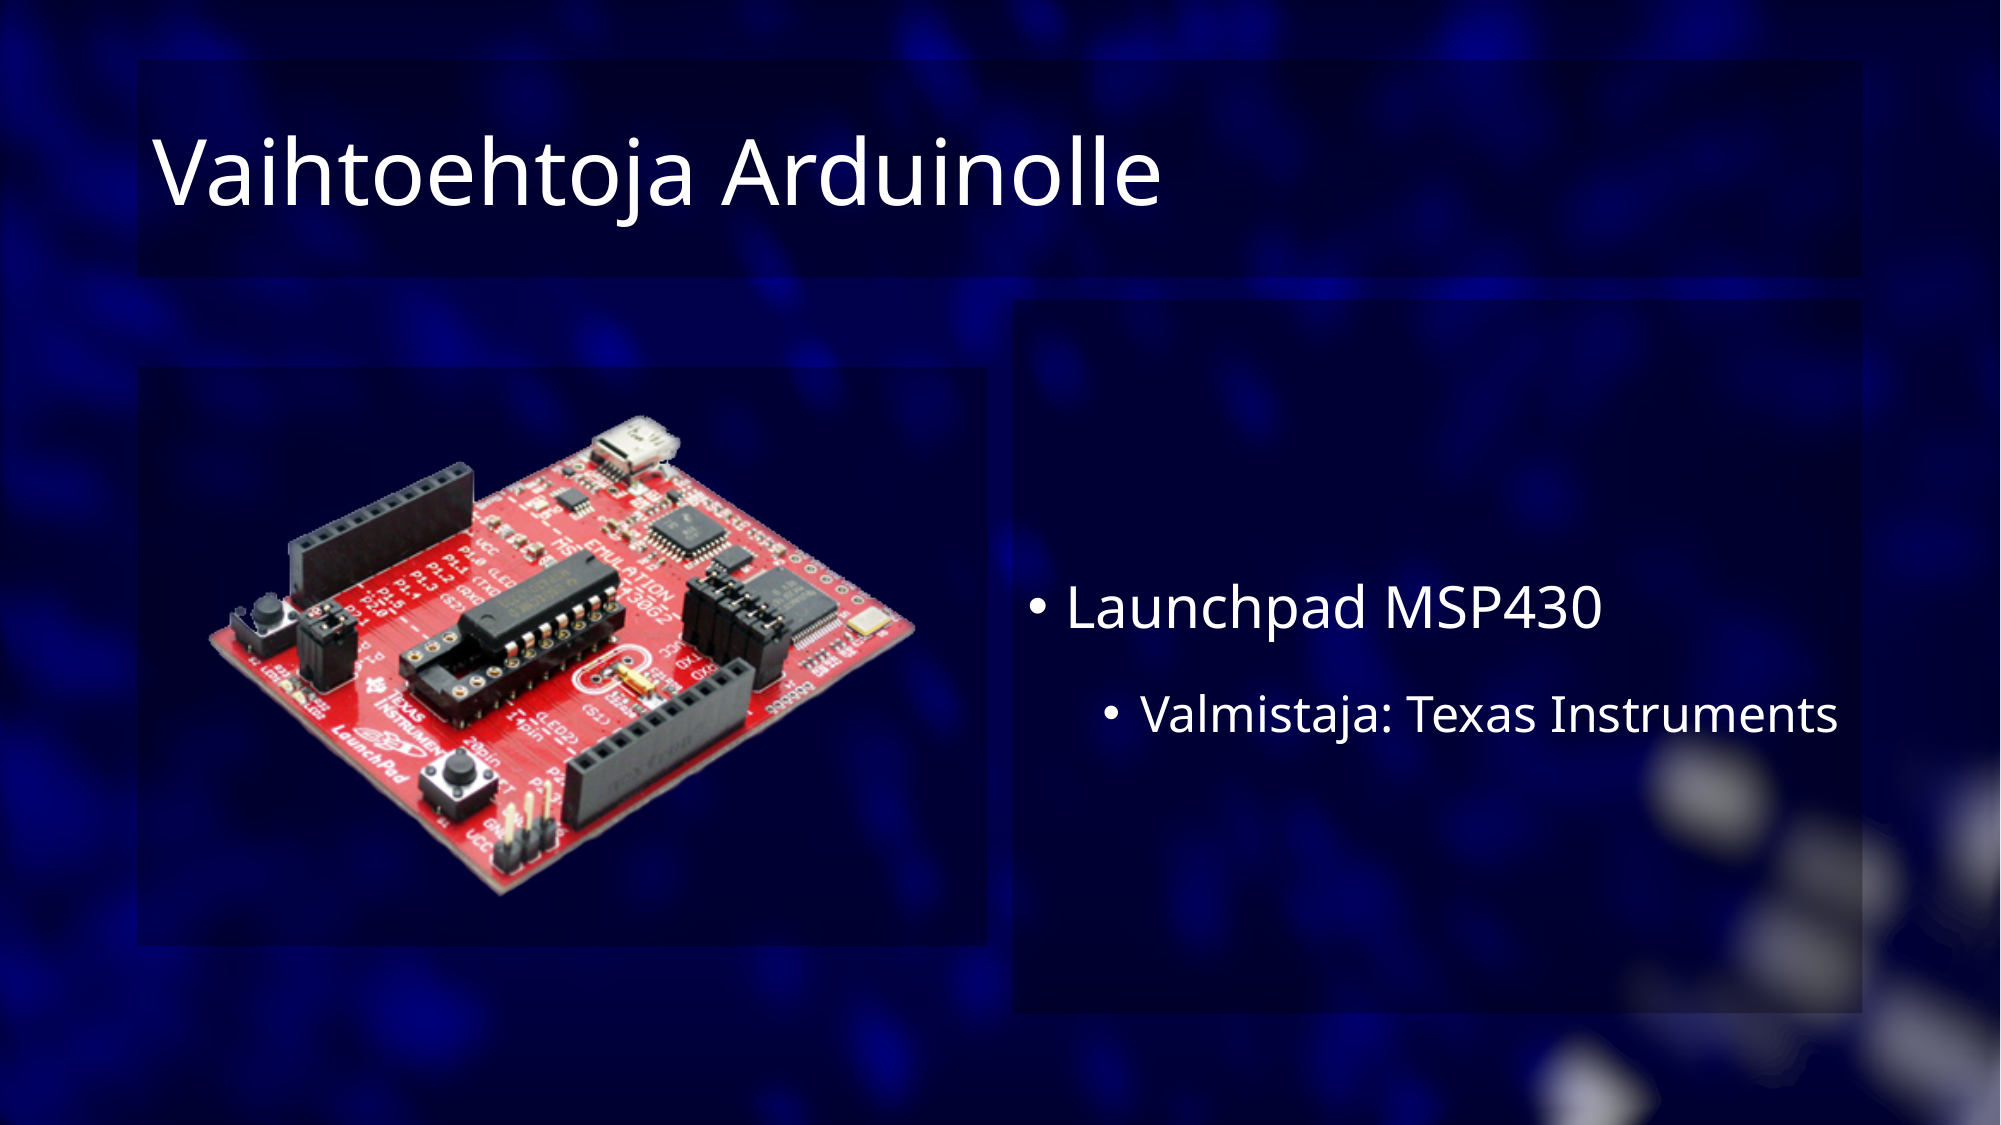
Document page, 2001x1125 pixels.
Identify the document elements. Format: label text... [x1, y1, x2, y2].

picture [0, 0, 2001, 1125]
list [137, 366, 988, 946]
list Launchpad MSP430 Valmistaja: Texas Instruments [1012, 299, 1863, 1014]
title Vaihtoehtoja Arduinolle [137, 59, 1863, 278]
